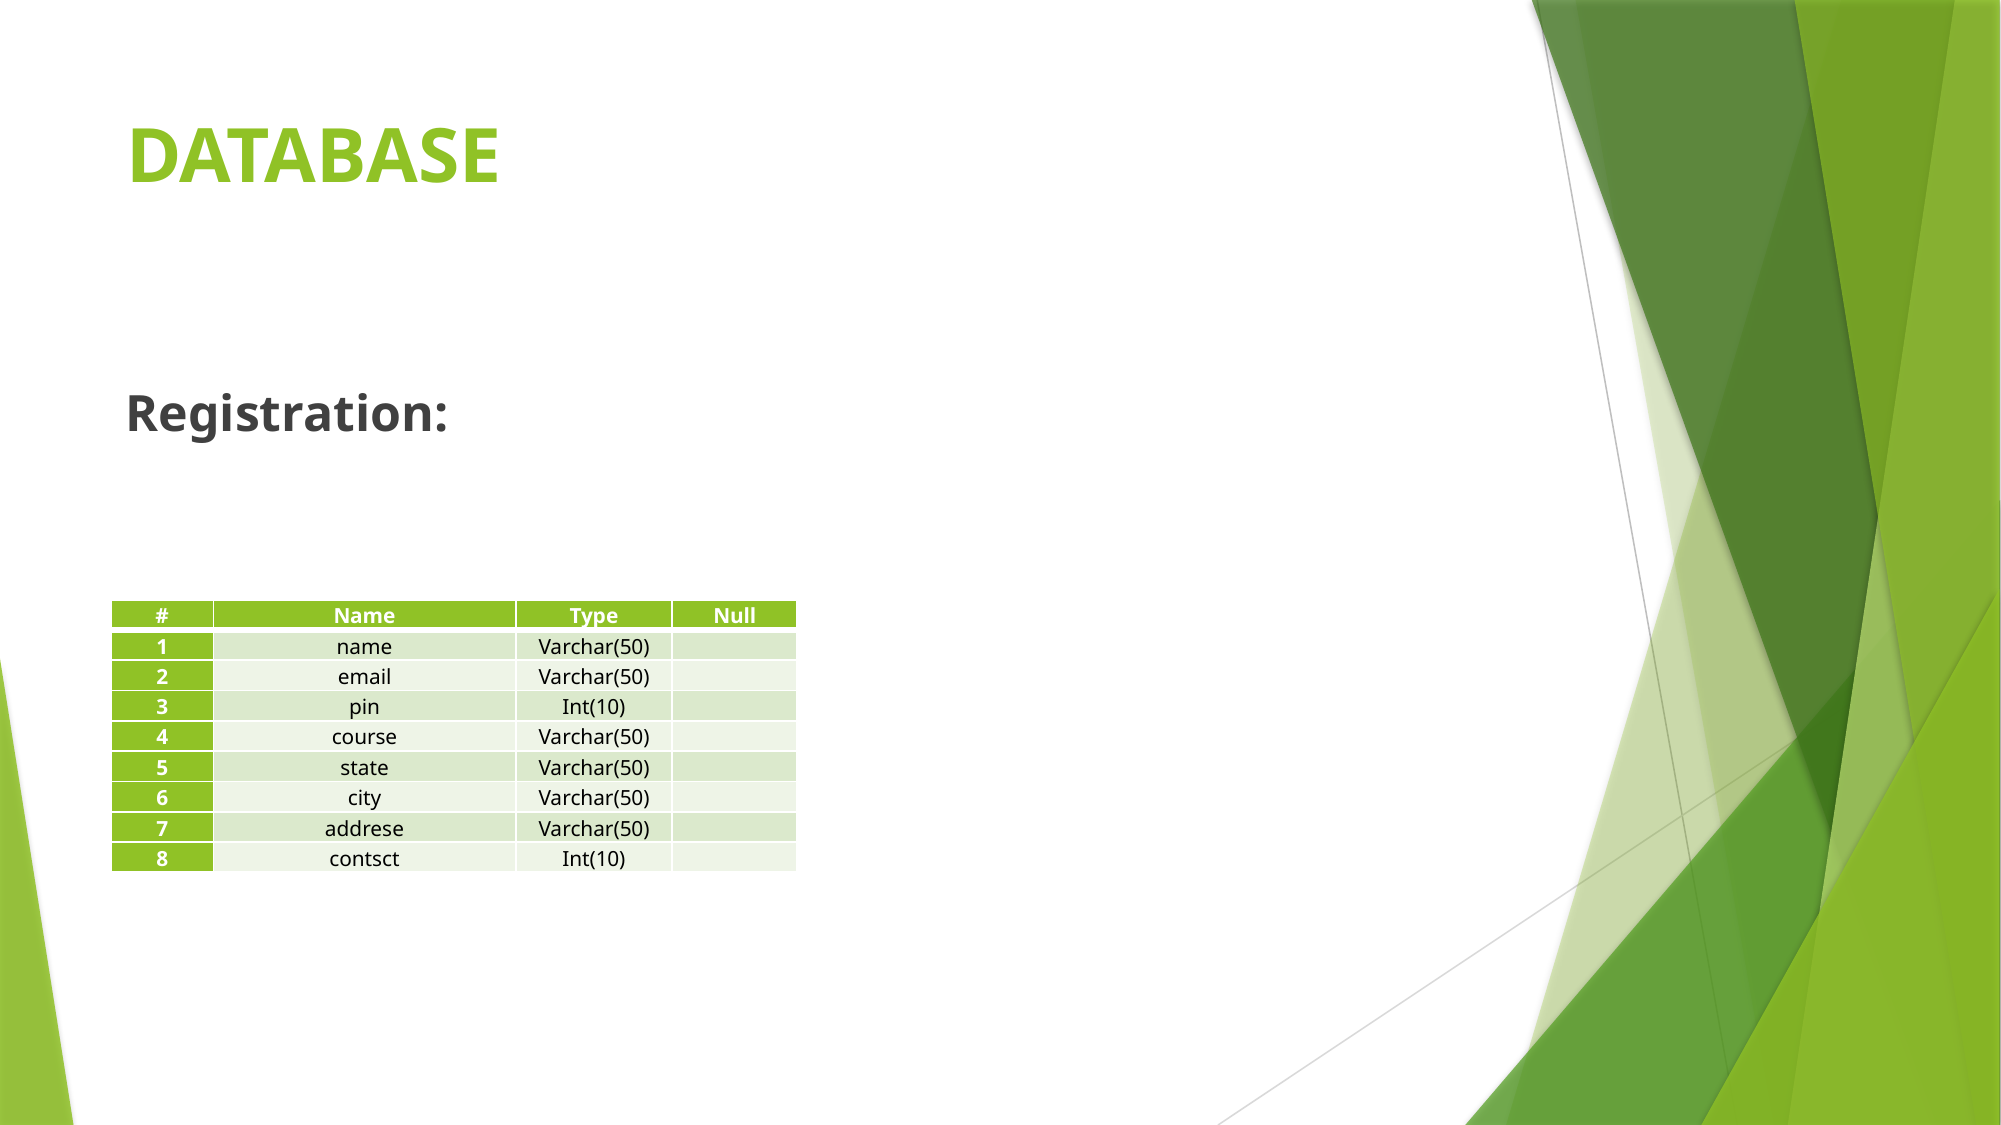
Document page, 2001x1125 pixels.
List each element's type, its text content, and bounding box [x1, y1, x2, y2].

table_cell 8 [112, 843, 213, 871]
table_cell 1 [112, 633, 213, 659]
table_header # [112, 601, 213, 627]
table_cell addrese [214, 813, 515, 841]
table_cell 7 [112, 813, 213, 841]
table_cell Varchar(50) [517, 782, 671, 811]
table_cell course [214, 722, 515, 750]
table_cell contsct [214, 843, 515, 871]
table_cell 4 [112, 722, 213, 750]
table_cell Varchar(50) [517, 752, 671, 781]
table_cell 3 [112, 691, 213, 720]
table_cell [673, 691, 796, 720]
table_cell Varchar(50) [517, 633, 671, 659]
table_cell Varchar(50) [517, 722, 671, 750]
table_cell [673, 661, 796, 690]
table_cell name [214, 633, 515, 659]
table_header Type [517, 601, 671, 627]
table_cell 6 [112, 782, 213, 811]
table_cell [673, 722, 796, 750]
table_cell [673, 843, 796, 871]
table_cell city [214, 782, 515, 811]
table_header Null [673, 601, 796, 627]
table_cell email [214, 661, 515, 690]
table_cell pin [214, 691, 515, 720]
table_header Name [214, 601, 515, 627]
list Registration: [110, 354, 798, 449]
table_cell state [214, 752, 515, 781]
table_cell [673, 813, 796, 841]
table_cell Varchar(50) [517, 813, 671, 841]
table_cell [673, 633, 796, 659]
table_cell [673, 752, 796, 781]
table_cell Int(10) [517, 843, 671, 871]
table_cell [673, 782, 796, 811]
table_cell Int(10) [517, 691, 671, 720]
table_cell 5 [112, 752, 213, 781]
title DATABASE [111, 99, 1522, 317]
table_cell Varchar(50) [517, 661, 671, 690]
table_cell 2 [112, 661, 213, 690]
